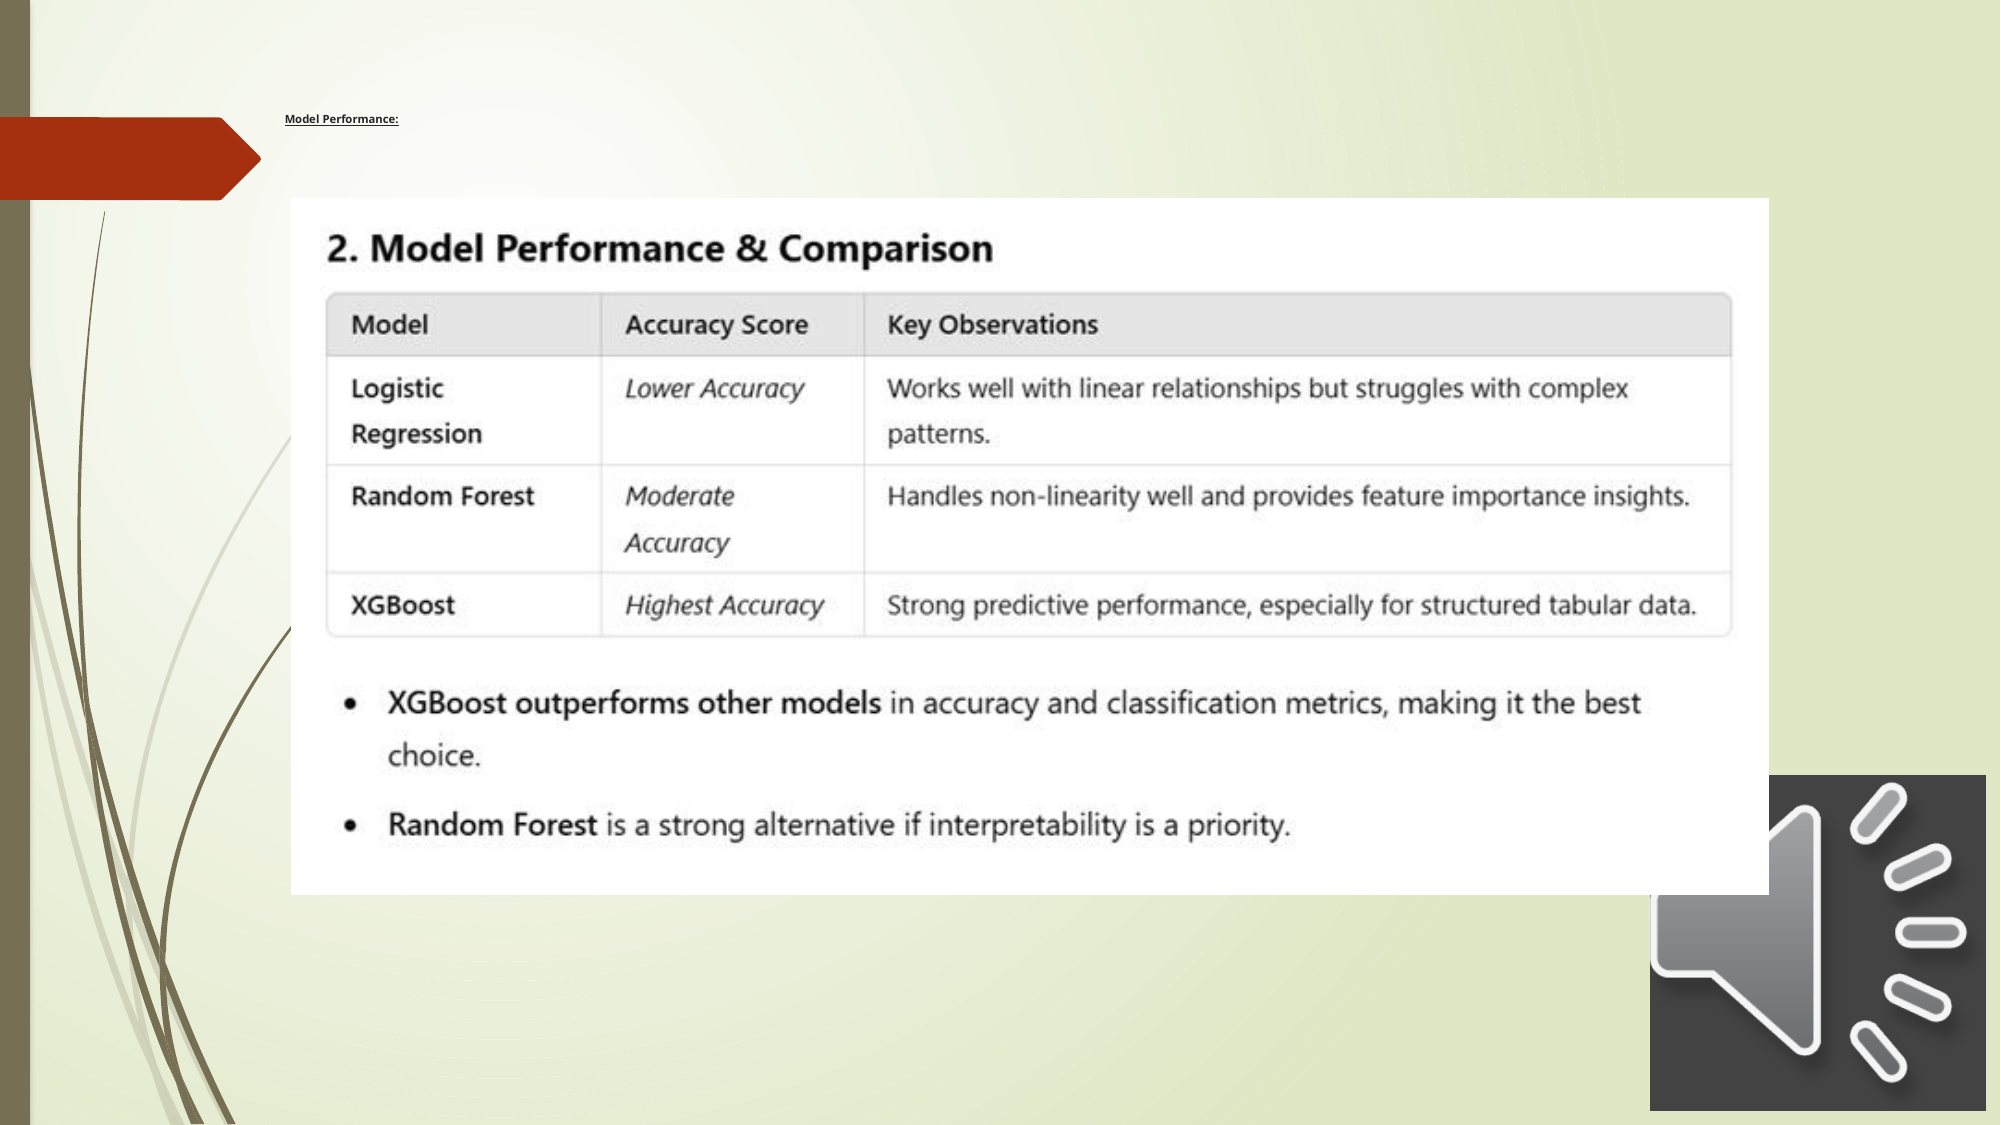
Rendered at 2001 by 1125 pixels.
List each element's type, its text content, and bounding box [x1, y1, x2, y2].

picture [290, 198, 1987, 1112]
title Model Performance: [269, 105, 828, 176]
